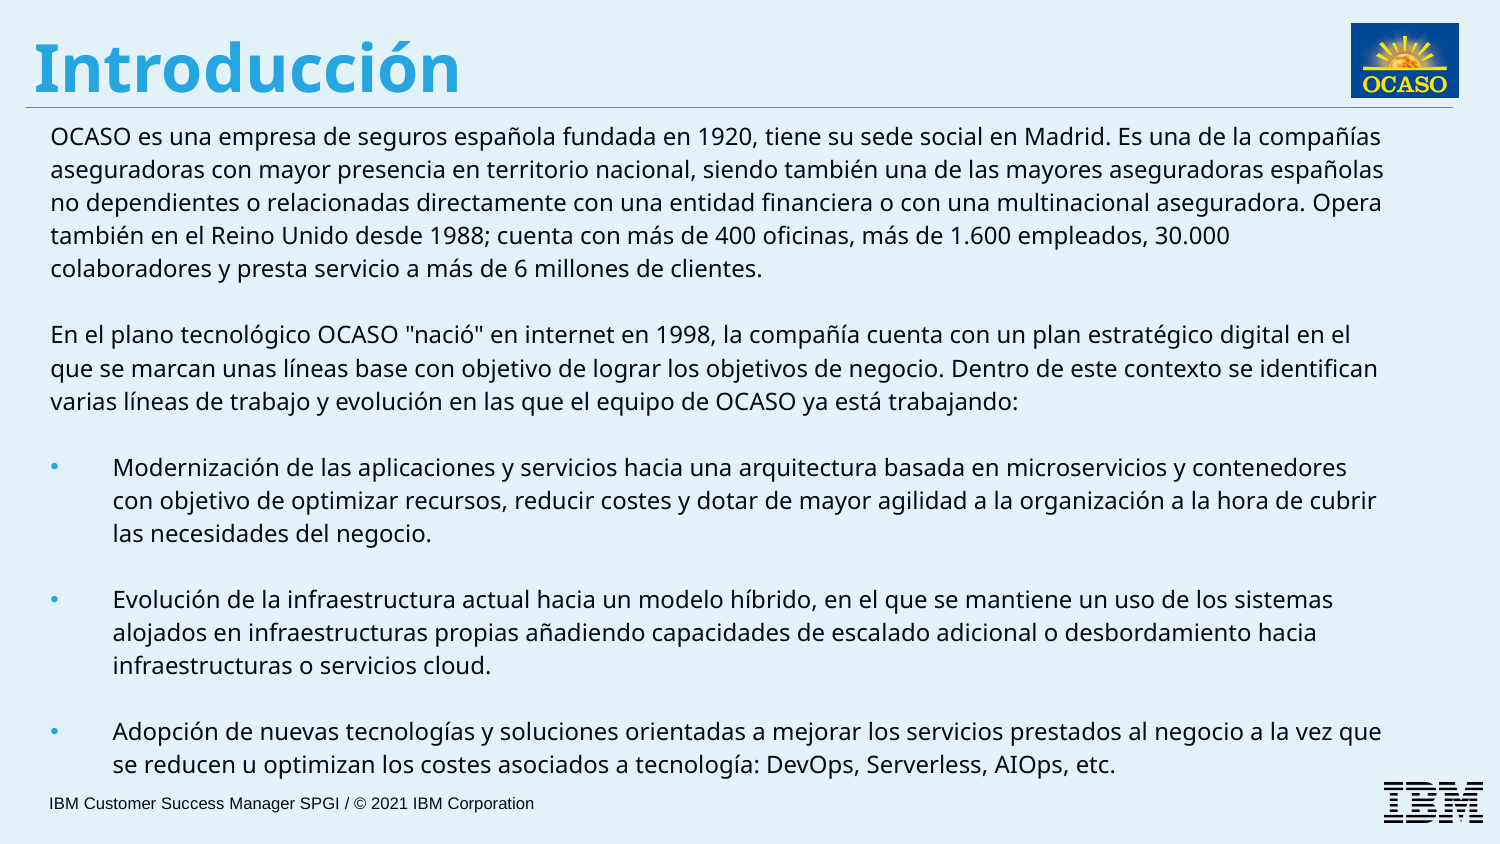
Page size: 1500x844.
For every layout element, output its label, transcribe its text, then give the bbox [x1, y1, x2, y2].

text_box Introducción [34, 29, 1294, 106]
picture [1384, 782, 1483, 823]
picture [1350, 22, 1459, 99]
list OCASO es una empresa de seguros española fundada en 1920, tiene su sede social en Madrid. Es una de la compañías aseguradoras con mayor presencia en territorio nacional, siendo también una de las mayores aseguradoras españolas no dependientes o relacionadas directamente con una entidad financiera o con una multinacional aseguradora. Opera también en el Reino Unido desde 1988; cuenta con más de 400 oficinas, más de 1.600 empleados, 30.000 colaboradores y presta servicio a más de 6 millones de clientes. En el plano tecnológico OCASO "nació" en internet en 1998, la compañía cuenta con un plan estratégico digital en el que se marcan unas líneas base con objetivo de lograr los objetivos de negocio. Dentro de este contexto se identifican varias líneas de trabajo y evolución en las que el equipo de OCASO ya está trabajando: Modernización de las aplicaciones y servicios hacia una arquitectura basada en microservicios y contenedores con objetivo de optimizar recursos, reducir costes y dotar de mayor agilidad a la organización a la hora de cubrir las necesidades del negocio. Evolución de la infraestructura actual hacia un modelo híbrido, en el que se mantiene un uso de los sistemas alojados en infraestructuras propias añadiendo capacidades de escalado adicional o desbordamiento hacia infraestructuras o servicios cloud. Adopción de nuevas tecnologías y soluciones orientadas a mejorar los servicios prestados al negocio a la vez que se reducen u optimizan los costes asociados a tecnología: DevOps, Serverless, AIOps, etc. [37, 117, 1394, 799]
text_box IBM Customer Success Manager SPGI / © 2021 IBM Corporation [34, 785, 935, 823]
